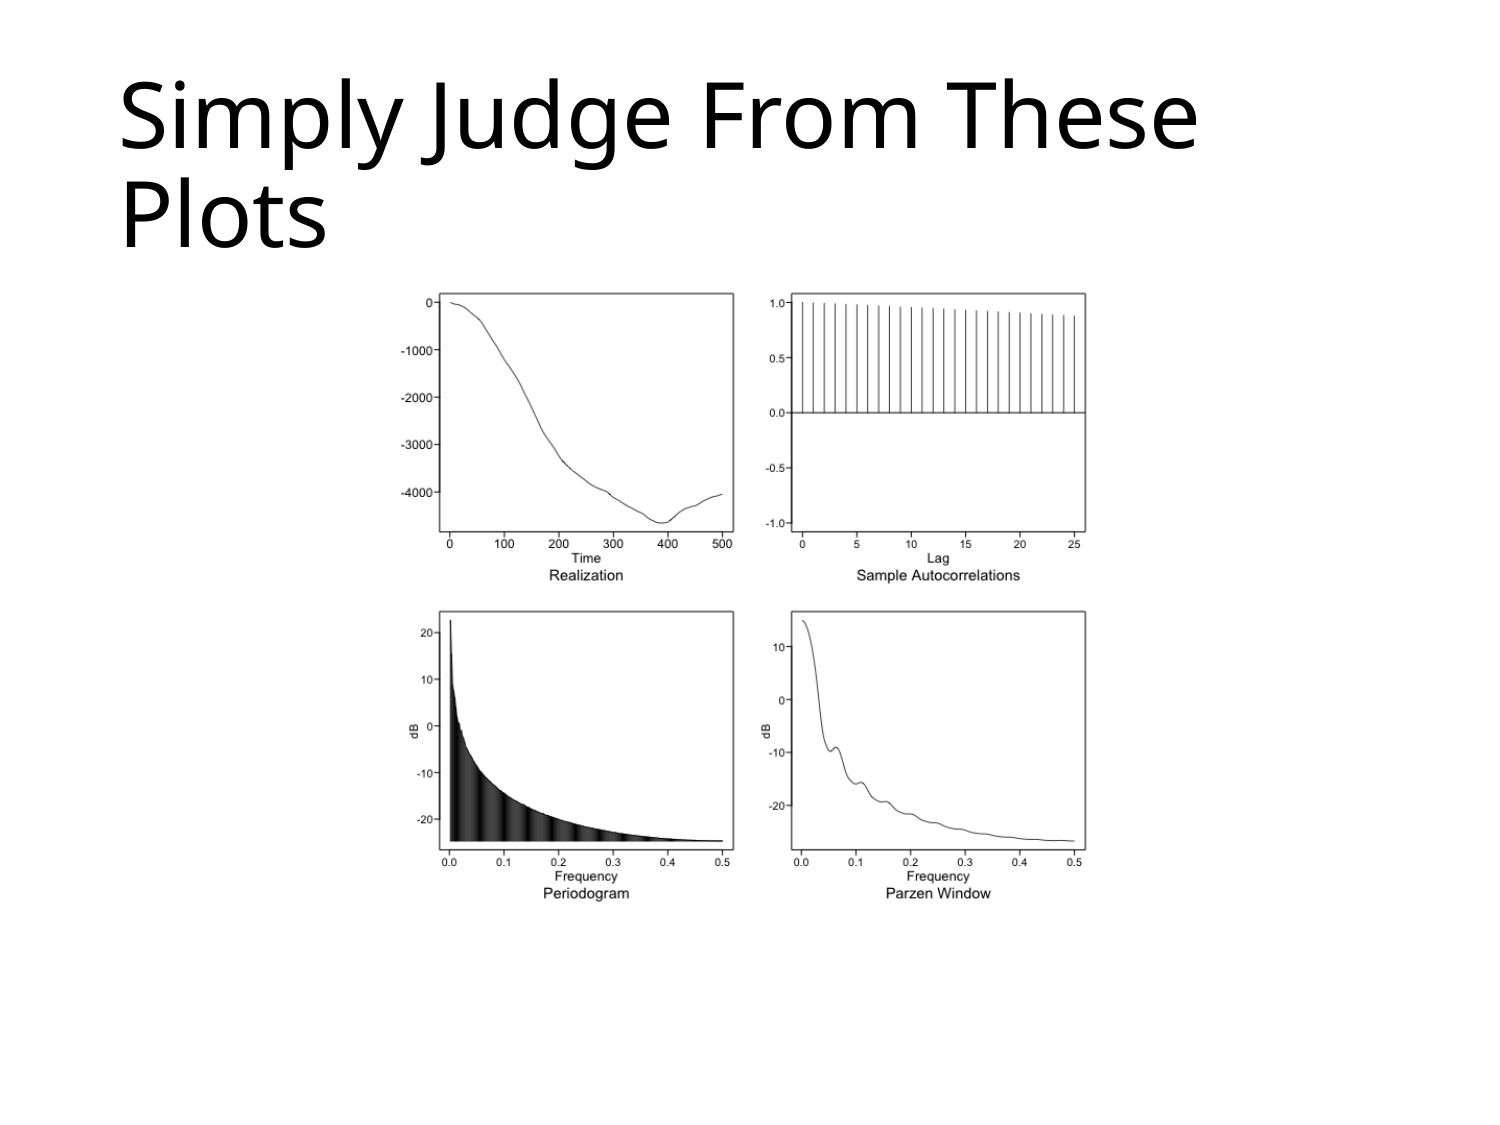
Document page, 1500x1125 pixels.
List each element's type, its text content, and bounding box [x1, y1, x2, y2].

title Simply Judge From These Plots [103, 59, 1397, 278]
picture [398, 277, 1102, 913]
